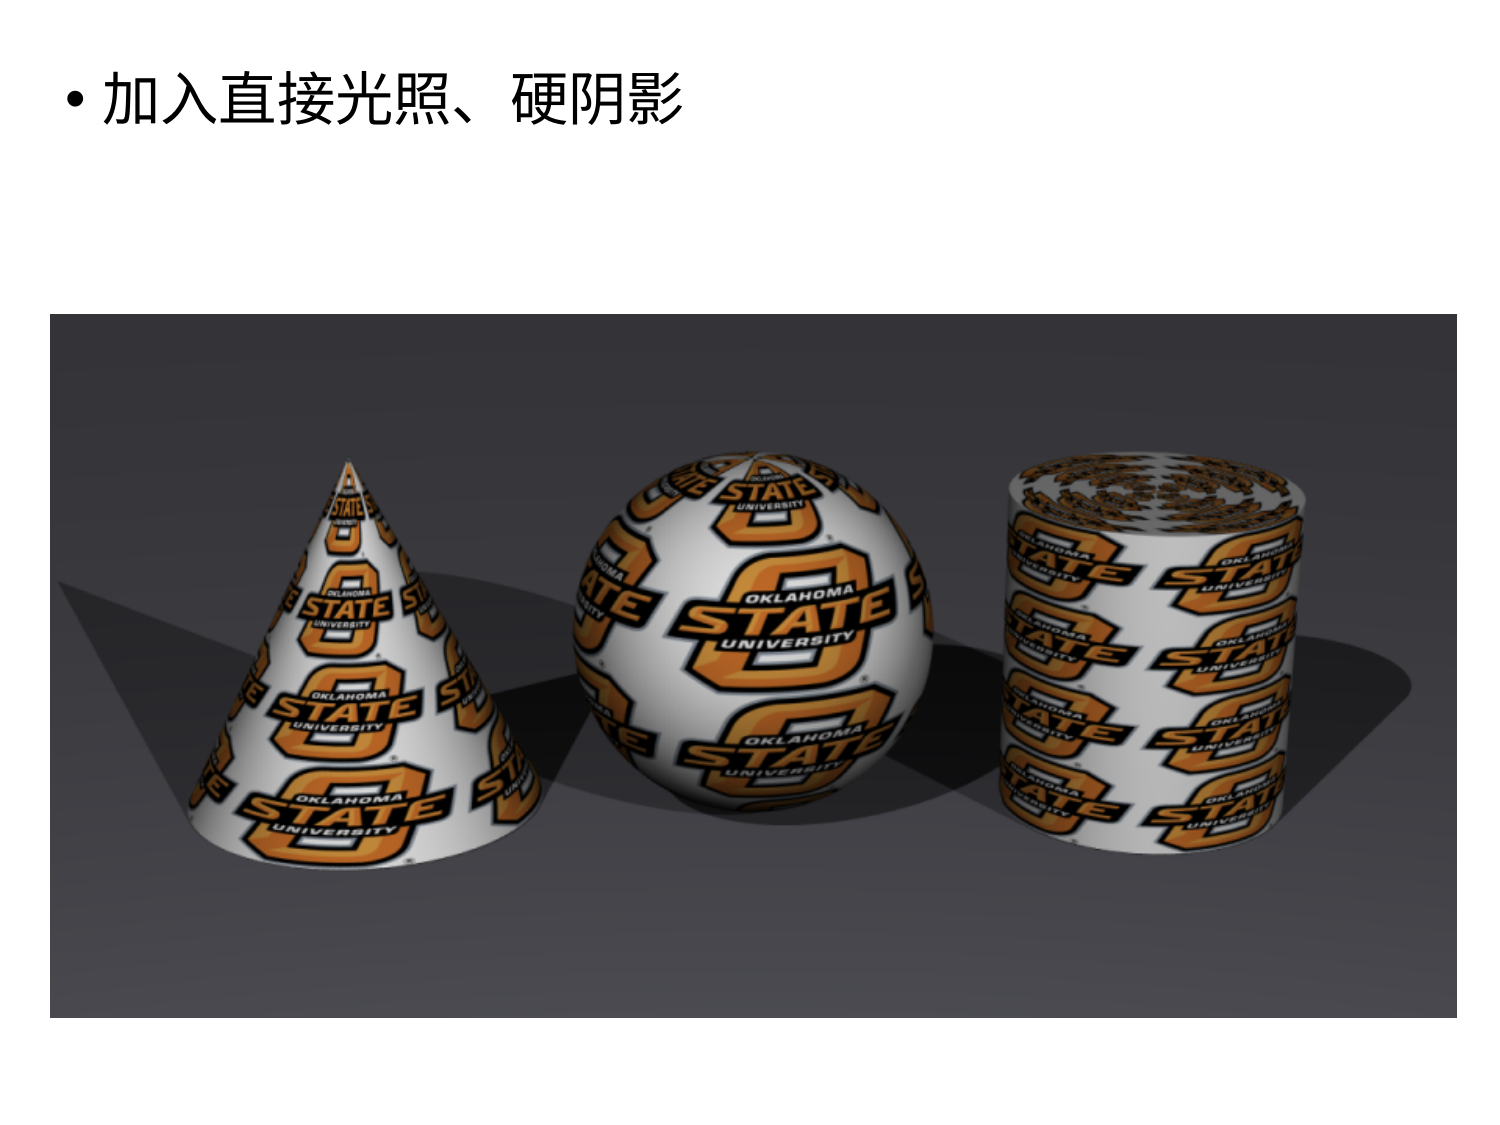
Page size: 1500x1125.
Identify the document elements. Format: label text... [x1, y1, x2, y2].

picture [49, 314, 1457, 1018]
list 加入直接光照、硬阴影 [50, 62, 1400, 314]
